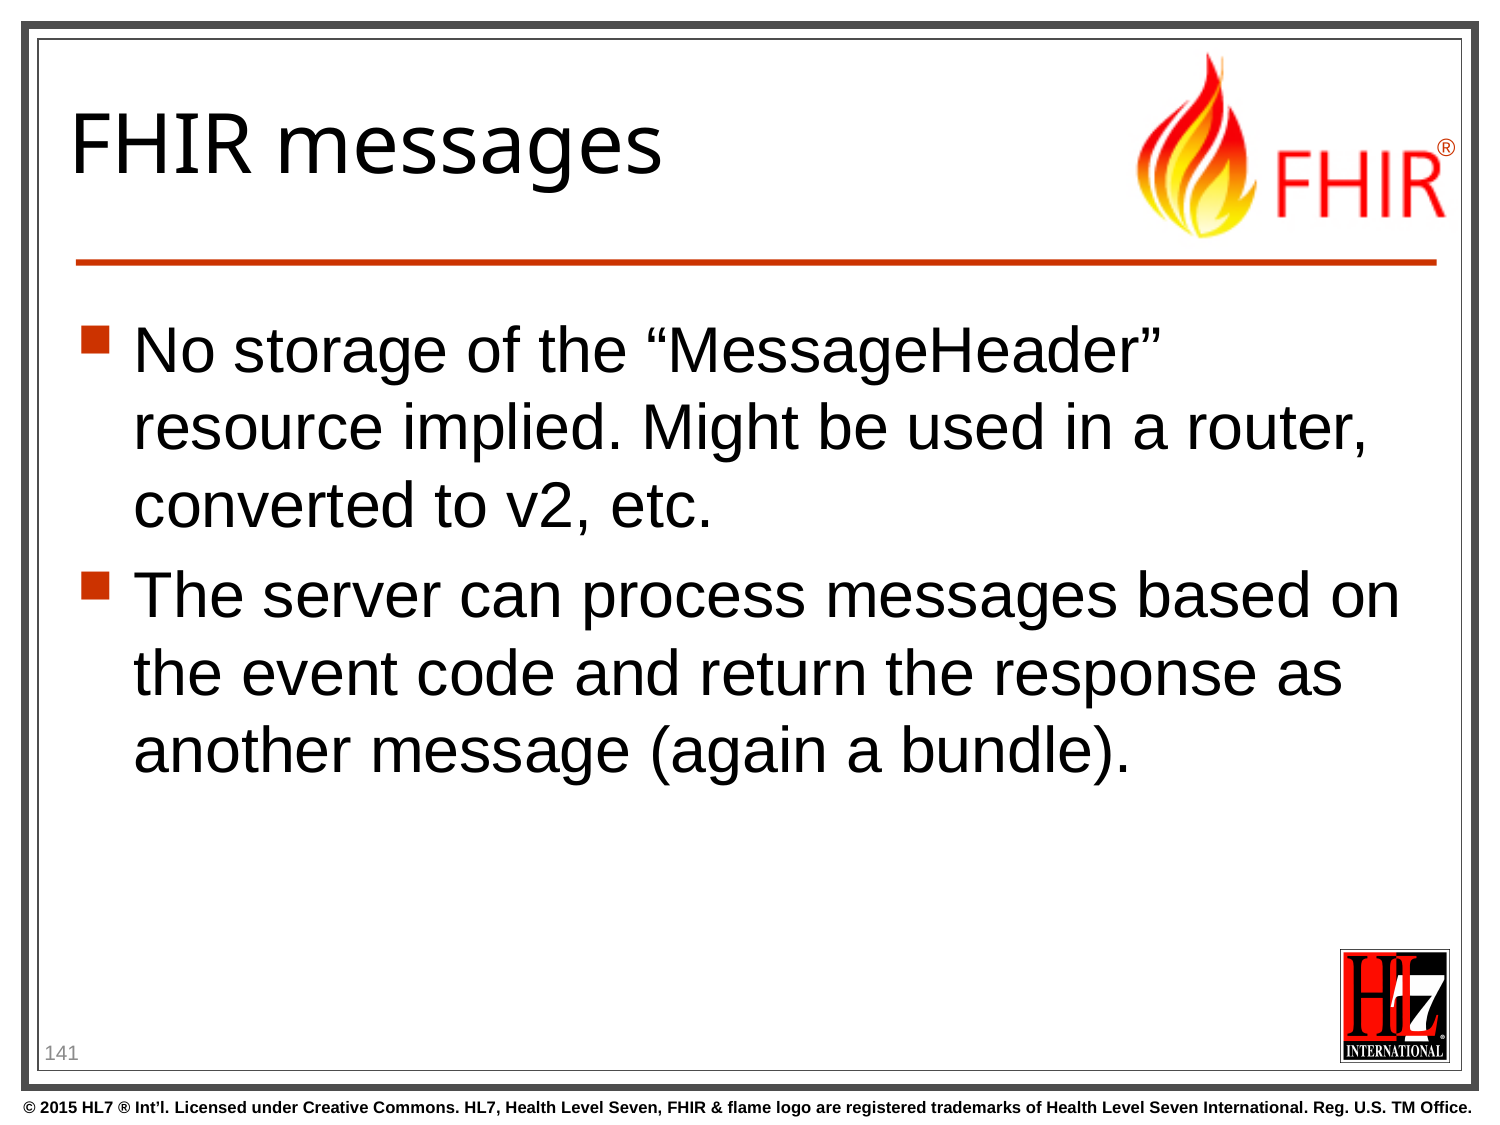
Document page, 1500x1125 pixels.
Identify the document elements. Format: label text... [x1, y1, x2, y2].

list No storage of the “MessageHeader” resource implied. Might be used in a router, converted to v2, etc. The server can process messages based on the event code and return the response as another message (again a bundle). [62, 299, 1438, 1059]
title FHIR messages [53, 54, 1128, 244]
picture [1124, 42, 1458, 249]
slide_number 141 [29, 1034, 148, 1071]
picture [1340, 949, 1450, 1063]
